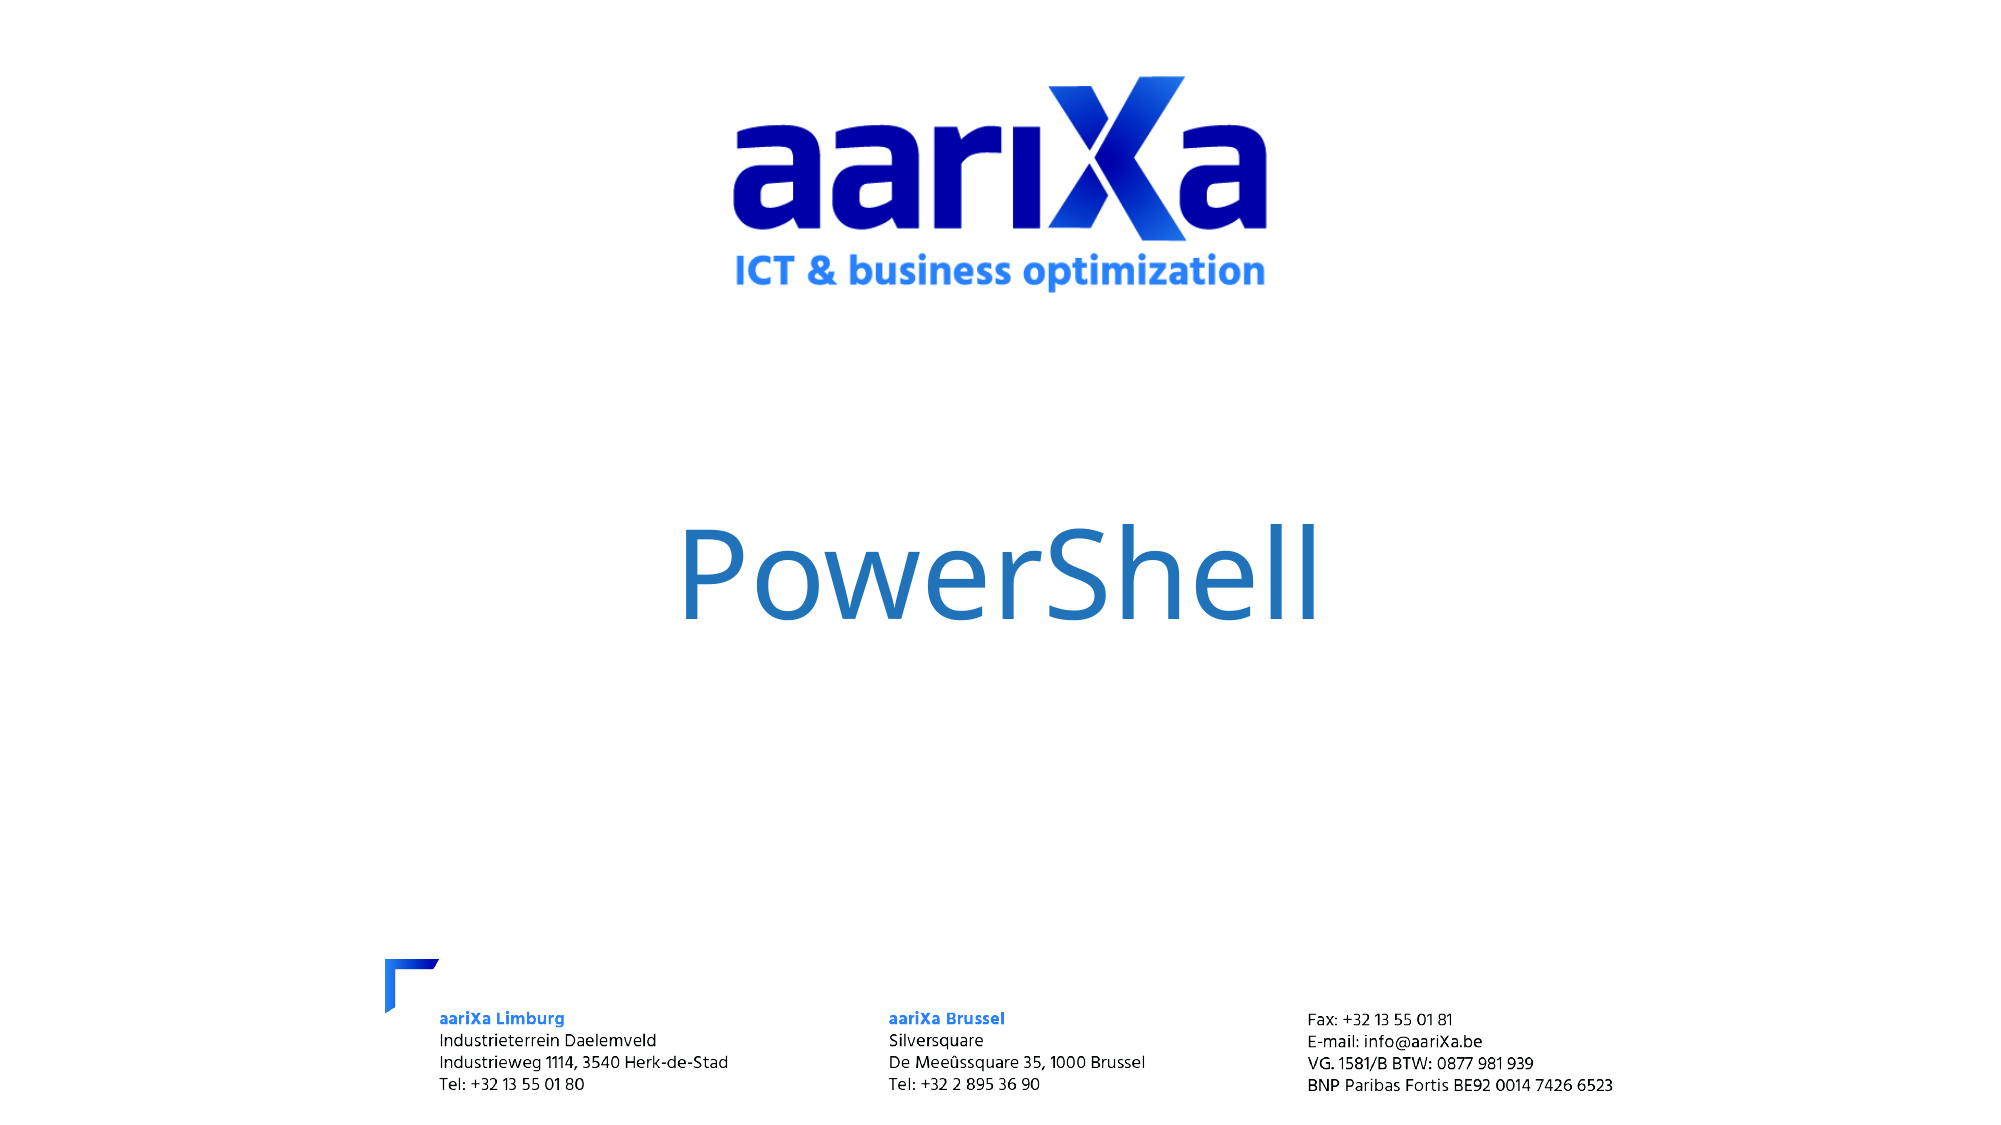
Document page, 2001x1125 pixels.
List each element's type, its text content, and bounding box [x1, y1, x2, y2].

title PowerShell [249, 262, 1750, 655]
picture [620, 23, 1380, 345]
picture [320, 890, 1680, 1125]
